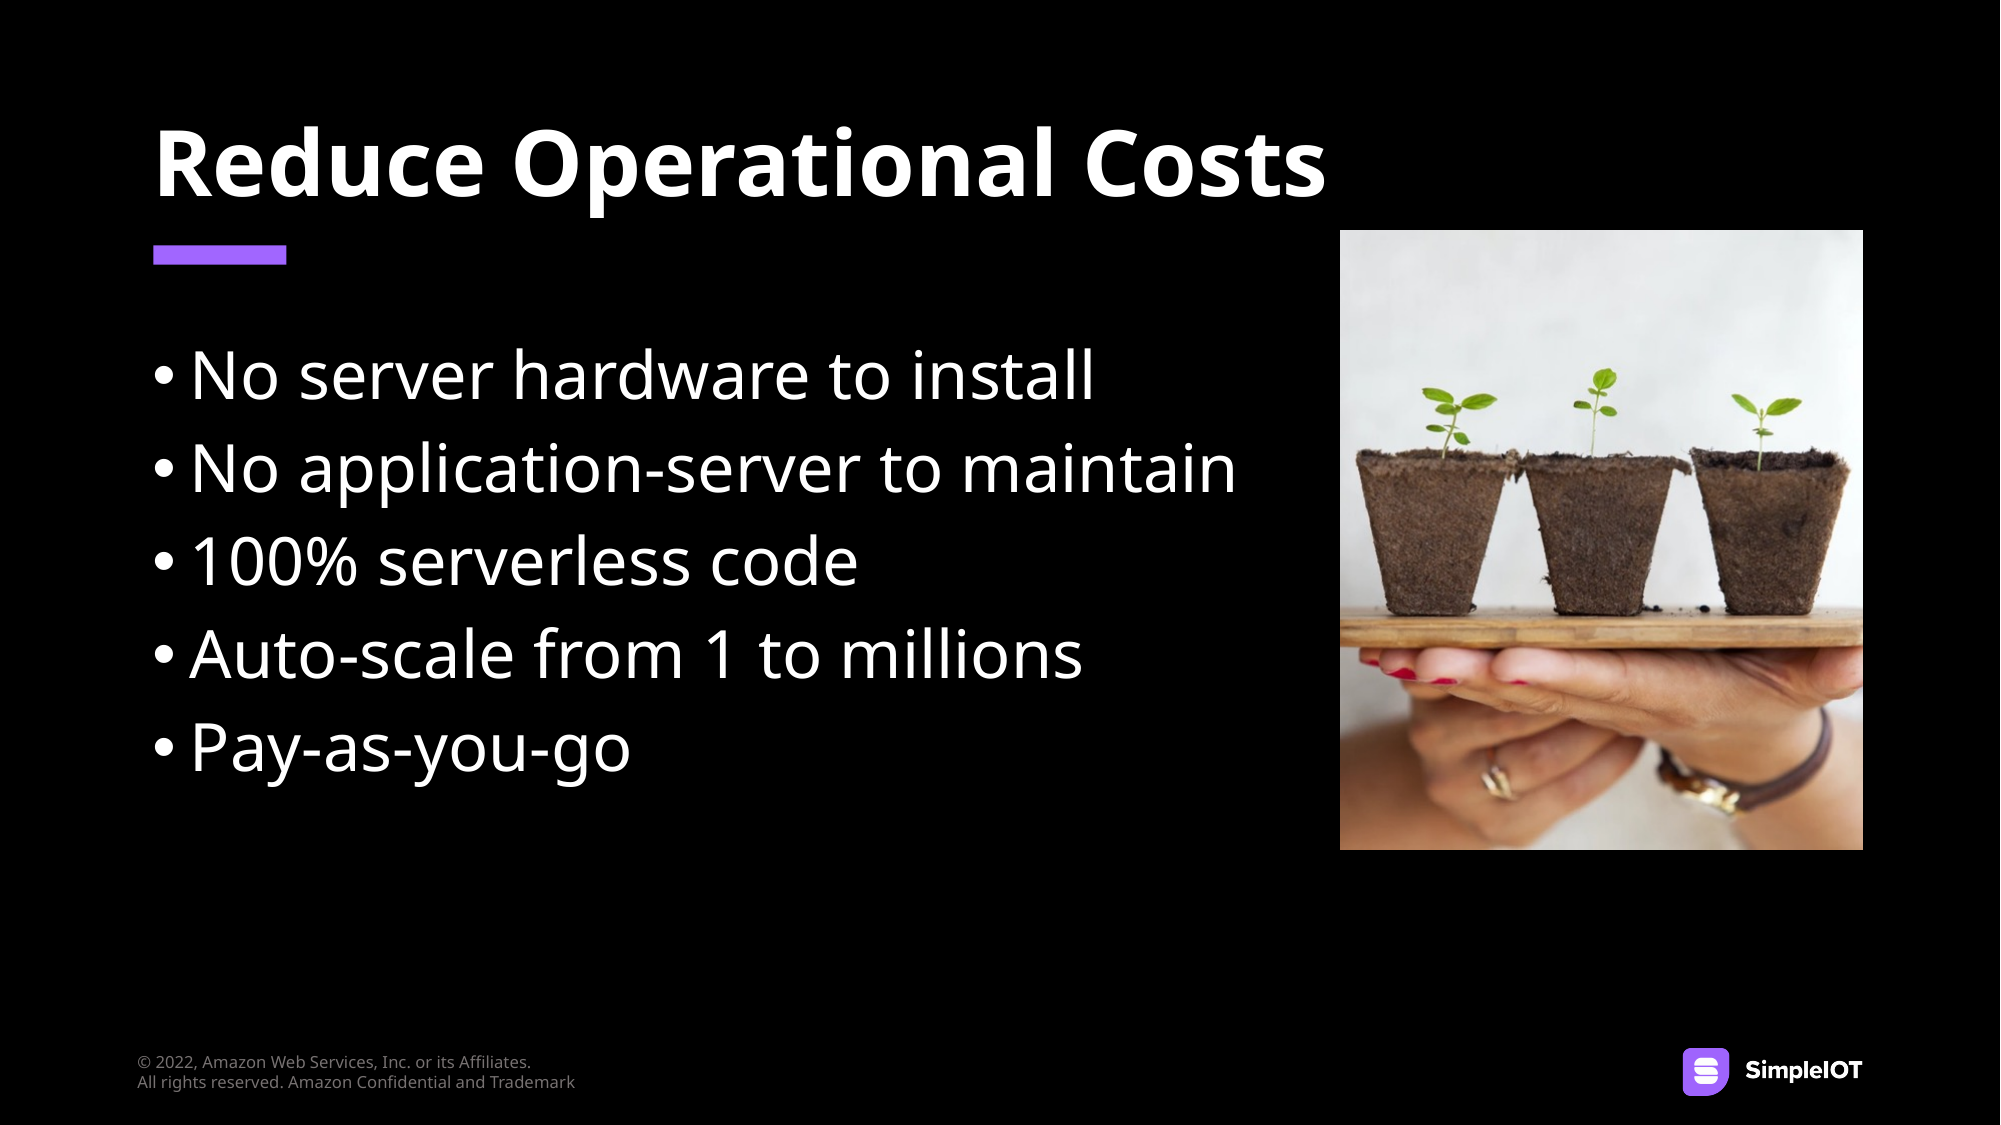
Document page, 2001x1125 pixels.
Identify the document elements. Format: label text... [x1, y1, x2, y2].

picture [1340, 230, 1863, 850]
title Reduce Operational Costs [137, 103, 1863, 231]
picture [1682, 1048, 1863, 1096]
list No server hardware to install No application-server to maintain 100% serverless code Auto-scale from 1 to millions Pay-as-you-go [137, 334, 1341, 911]
